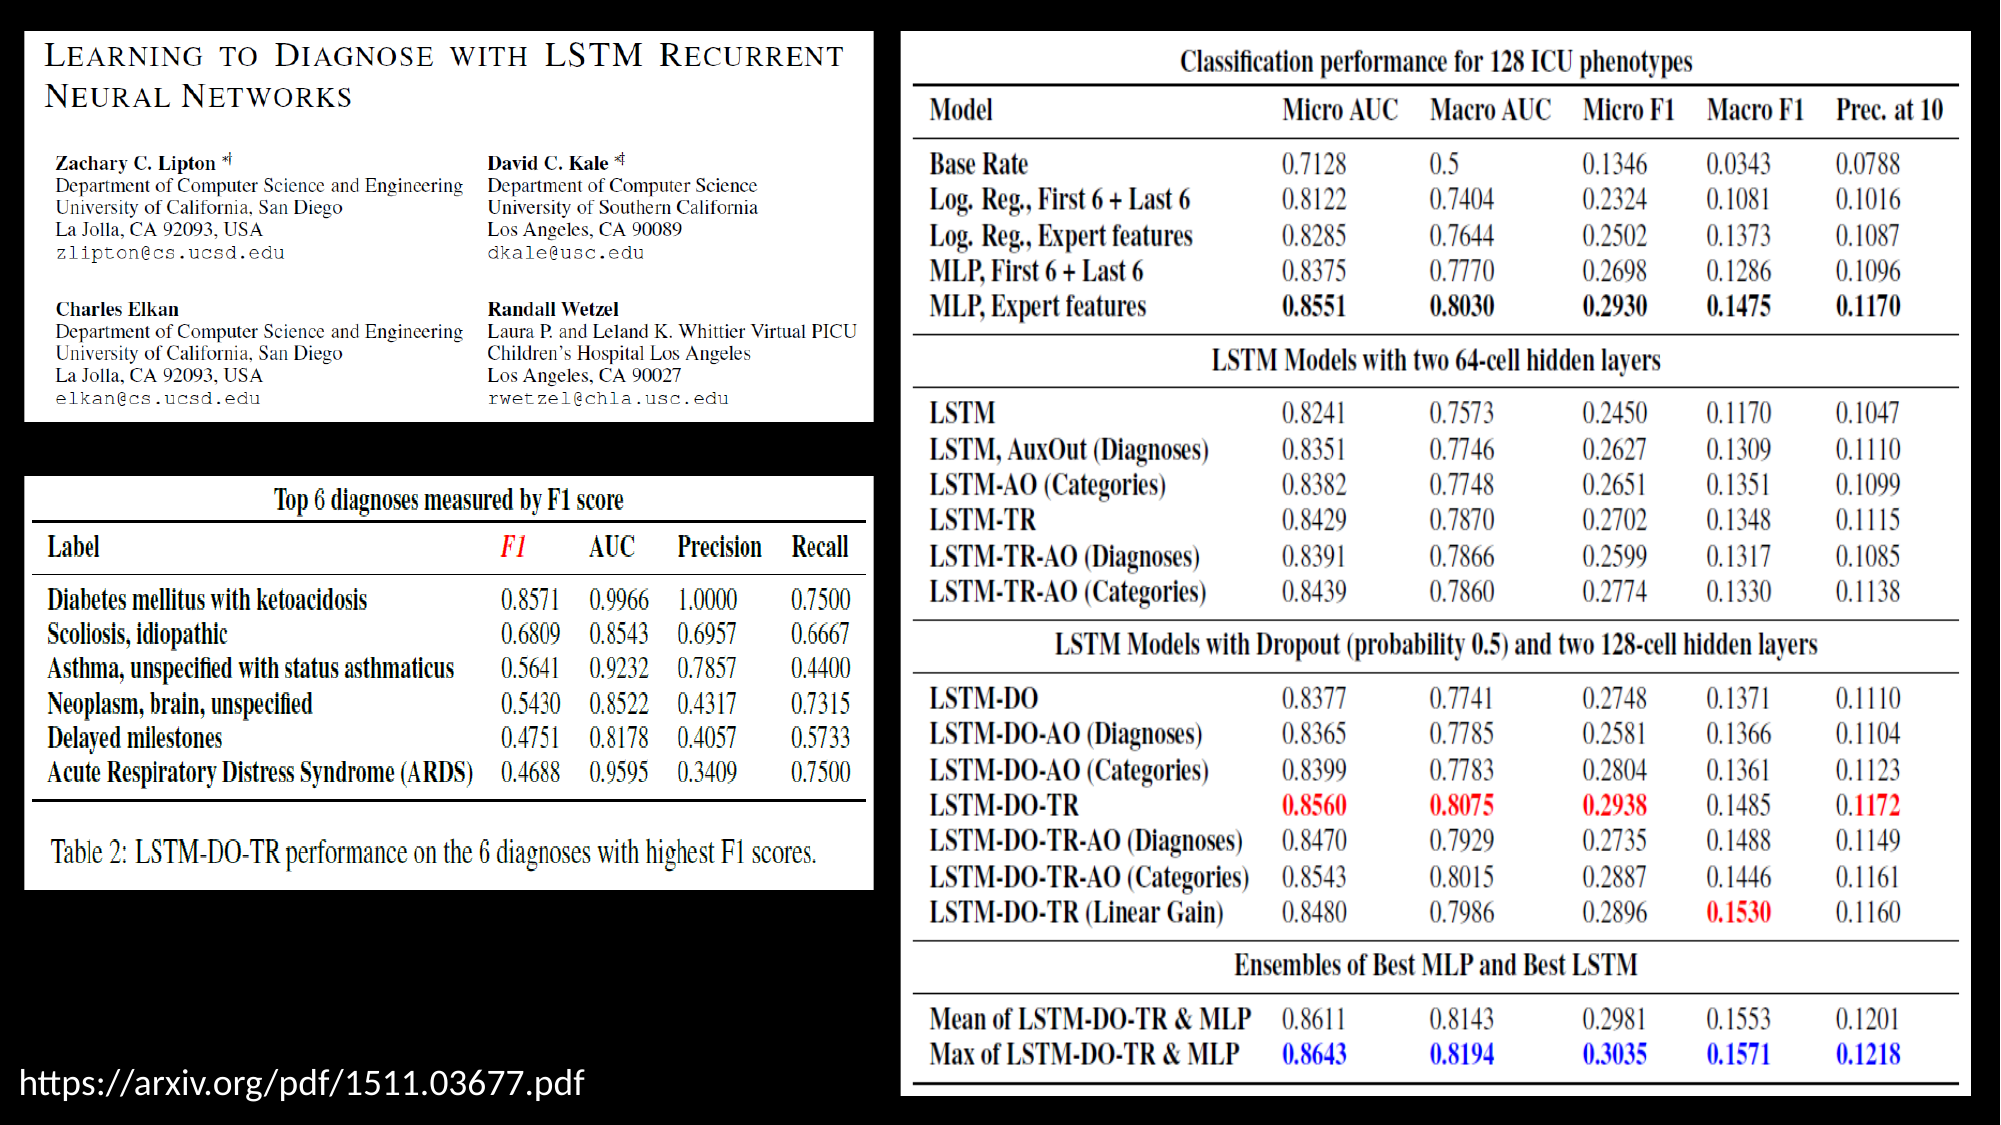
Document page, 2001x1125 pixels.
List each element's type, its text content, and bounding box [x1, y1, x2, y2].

text_box https://arxiv.org/pdf/1511.03677.pdf [3, 1050, 601, 1111]
picture [900, 31, 1972, 1096]
picture [24, 476, 874, 890]
picture [24, 31, 874, 423]
